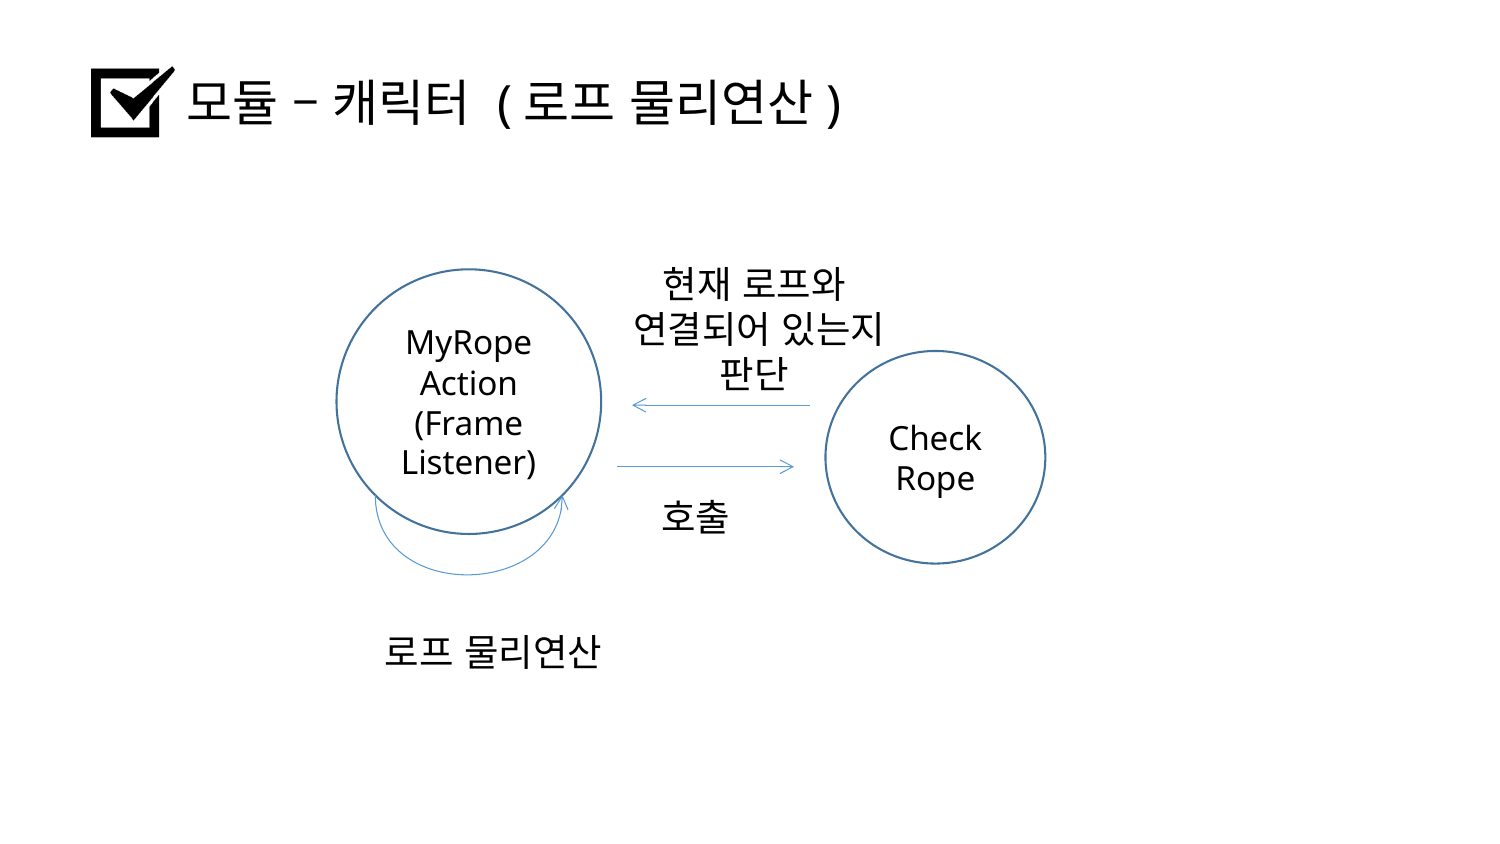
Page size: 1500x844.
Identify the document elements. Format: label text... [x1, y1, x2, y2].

text_box 모듈 – 캐릭터 (로프 물리연산) [175, 65, 863, 137]
title [103, 44, 1397, 208]
text_box 호출 [646, 487, 787, 547]
text_box MyRope Action (Frame Listener) [335, 268, 603, 535]
text_box 로프 물리연산 [370, 621, 662, 681]
text_box Check Rope [824, 349, 1047, 565]
picture [91, 59, 175, 144]
text_box 현재 로프와 연결되어 있는지 판단 [603, 253, 916, 404]
